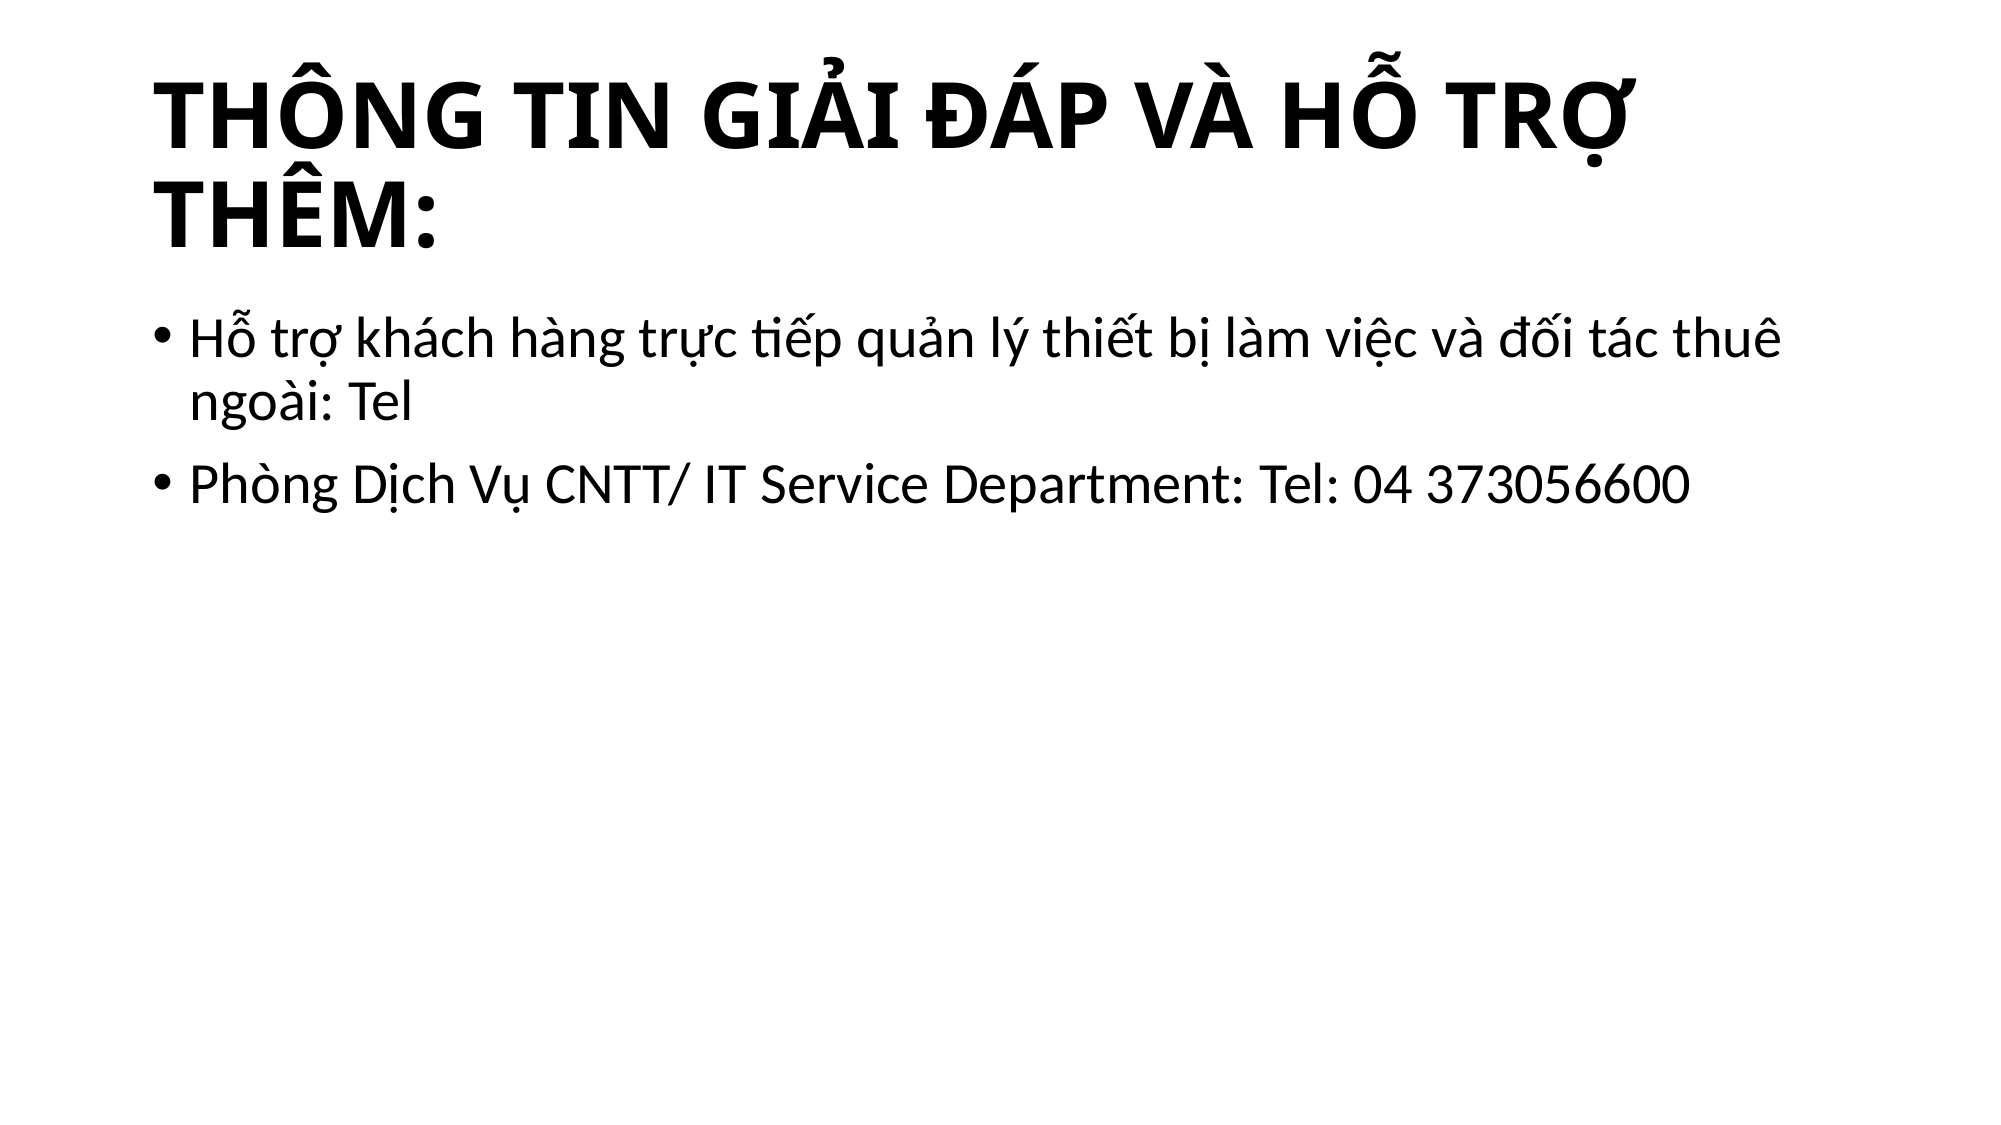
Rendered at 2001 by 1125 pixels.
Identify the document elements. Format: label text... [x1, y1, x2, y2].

list Hỗ trợ khách hàng trực tiếp quản lý thiết bị làm việc và đối tác thuê ngoài: Tel Phòng Dịch Vụ CNTT/ IT Service Department: Tel: 04 373056600 [137, 299, 1863, 1014]
title THÔNG TIN GIẢI ĐÁP VÀ HỖ TRỢ THÊM: [137, 59, 1863, 278]
